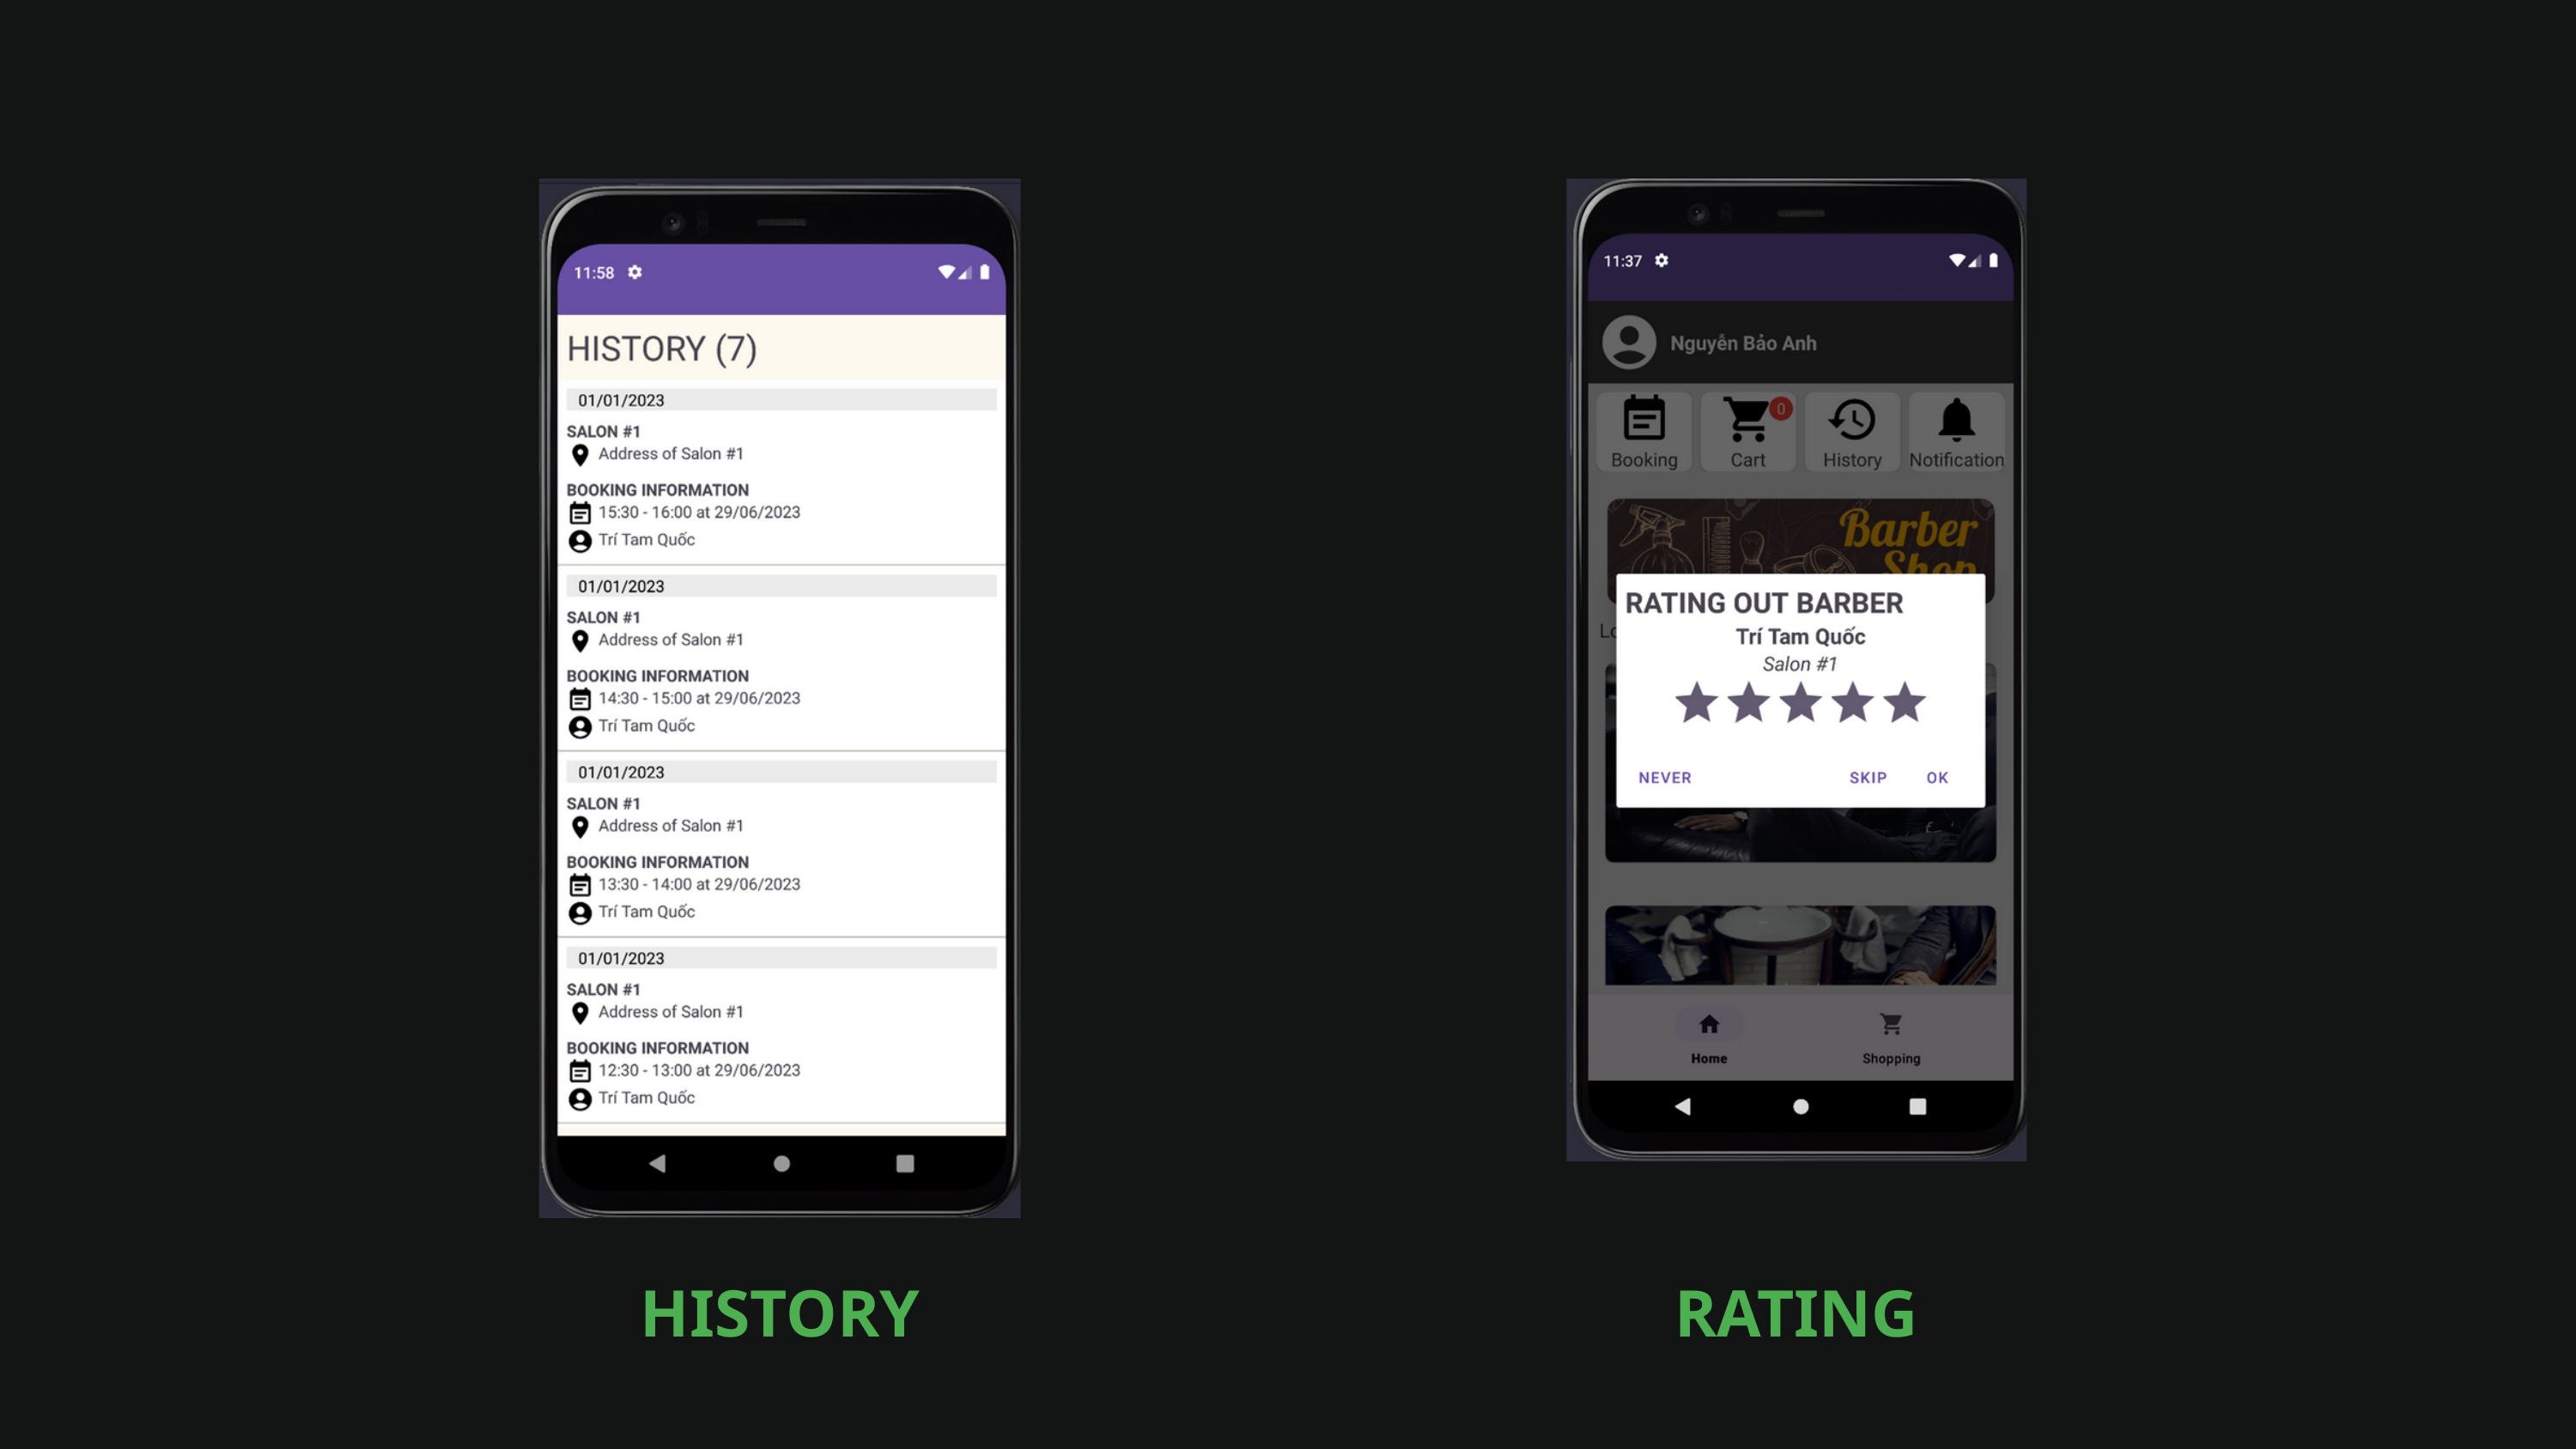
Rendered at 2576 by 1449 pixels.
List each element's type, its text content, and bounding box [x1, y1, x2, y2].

text_box HISTORY [539, 1257, 1021, 1349]
text_box [538, 179, 1021, 1218]
text_box [1566, 179, 2027, 1161]
text_box RATING [1556, 1257, 2038, 1349]
